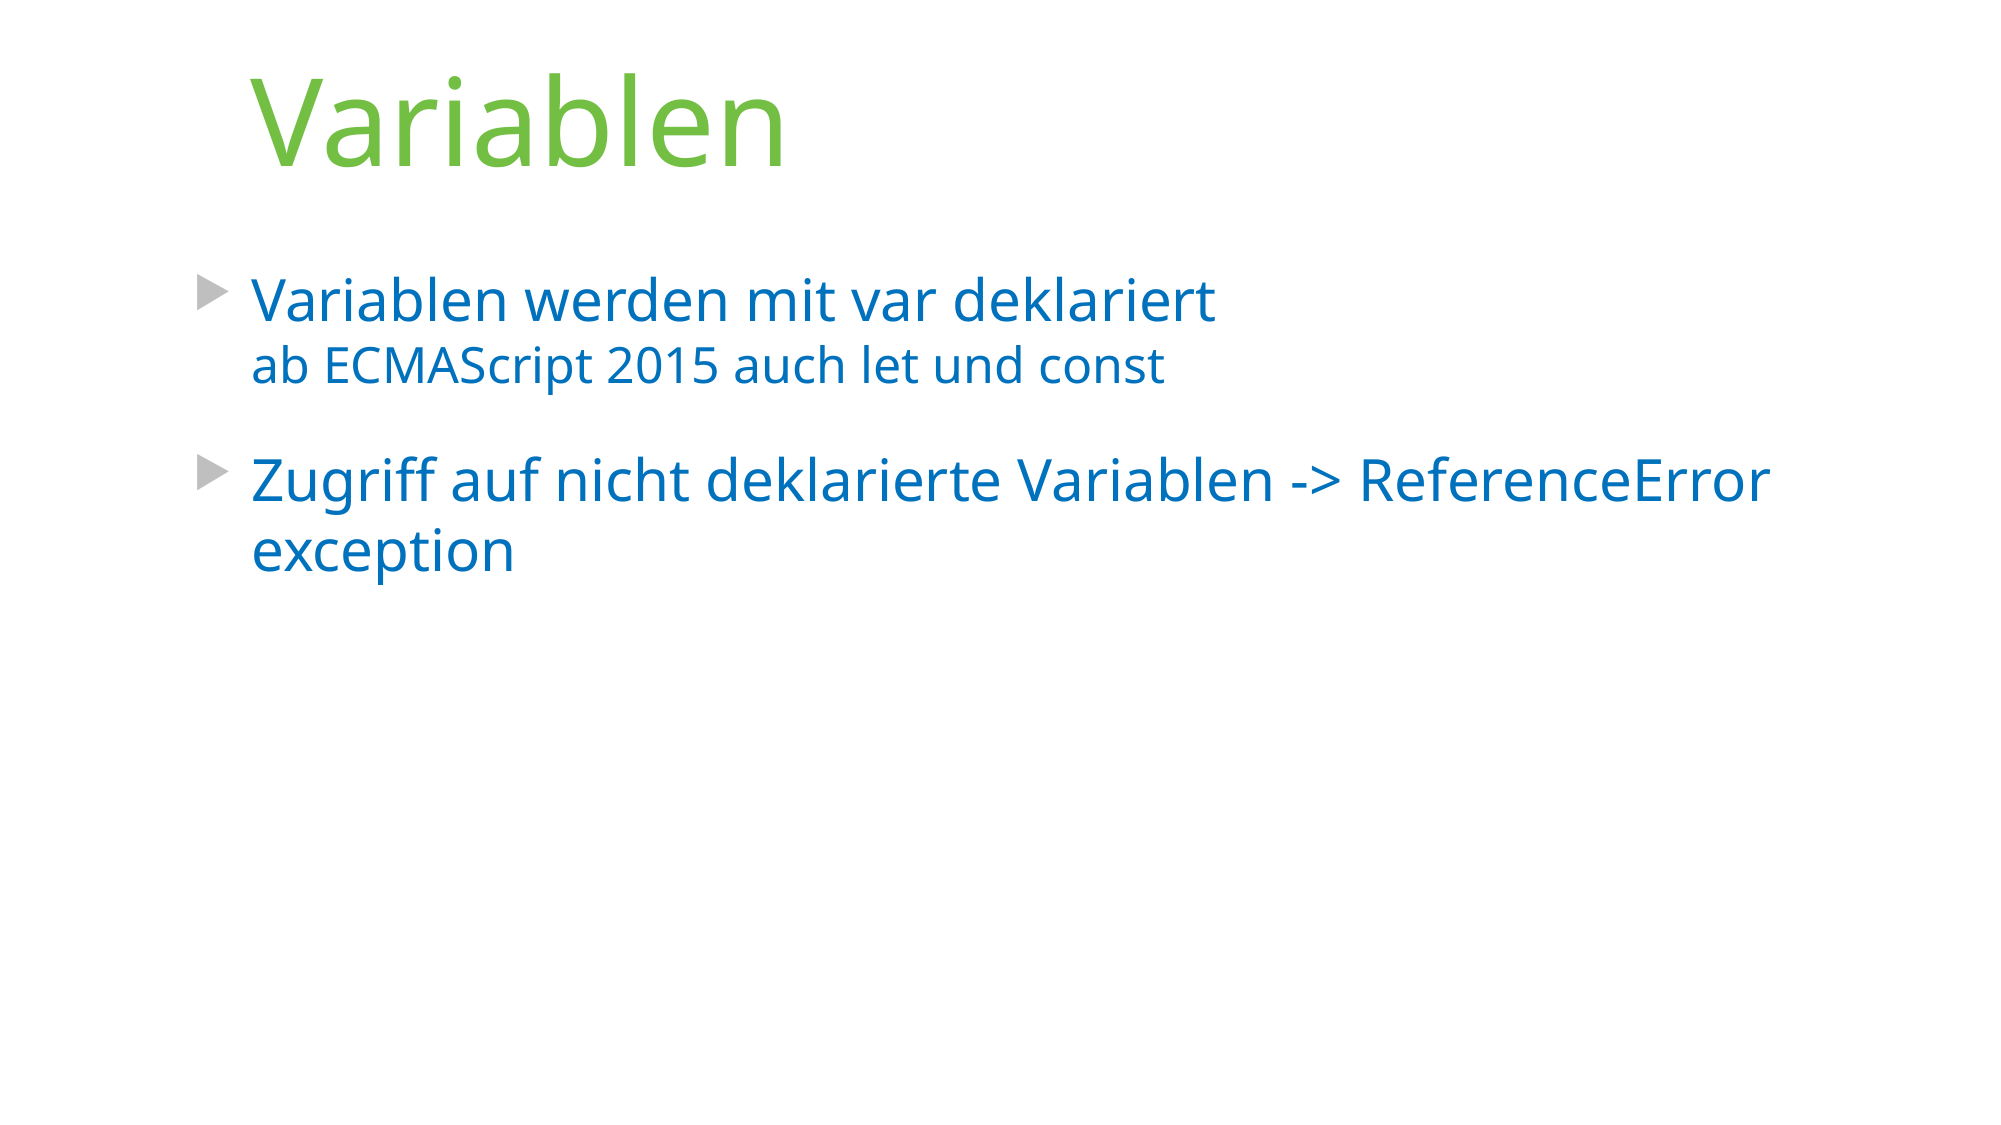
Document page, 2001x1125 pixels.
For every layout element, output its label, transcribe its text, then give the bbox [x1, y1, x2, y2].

title Variablen [250, 42, 1945, 192]
list Variablen werden mit var deklariert ab ECMAScript 2015 auch let und const Zugriff auf nicht deklarierte Variablen -> ReferenceError exception [191, 263, 1945, 1125]
